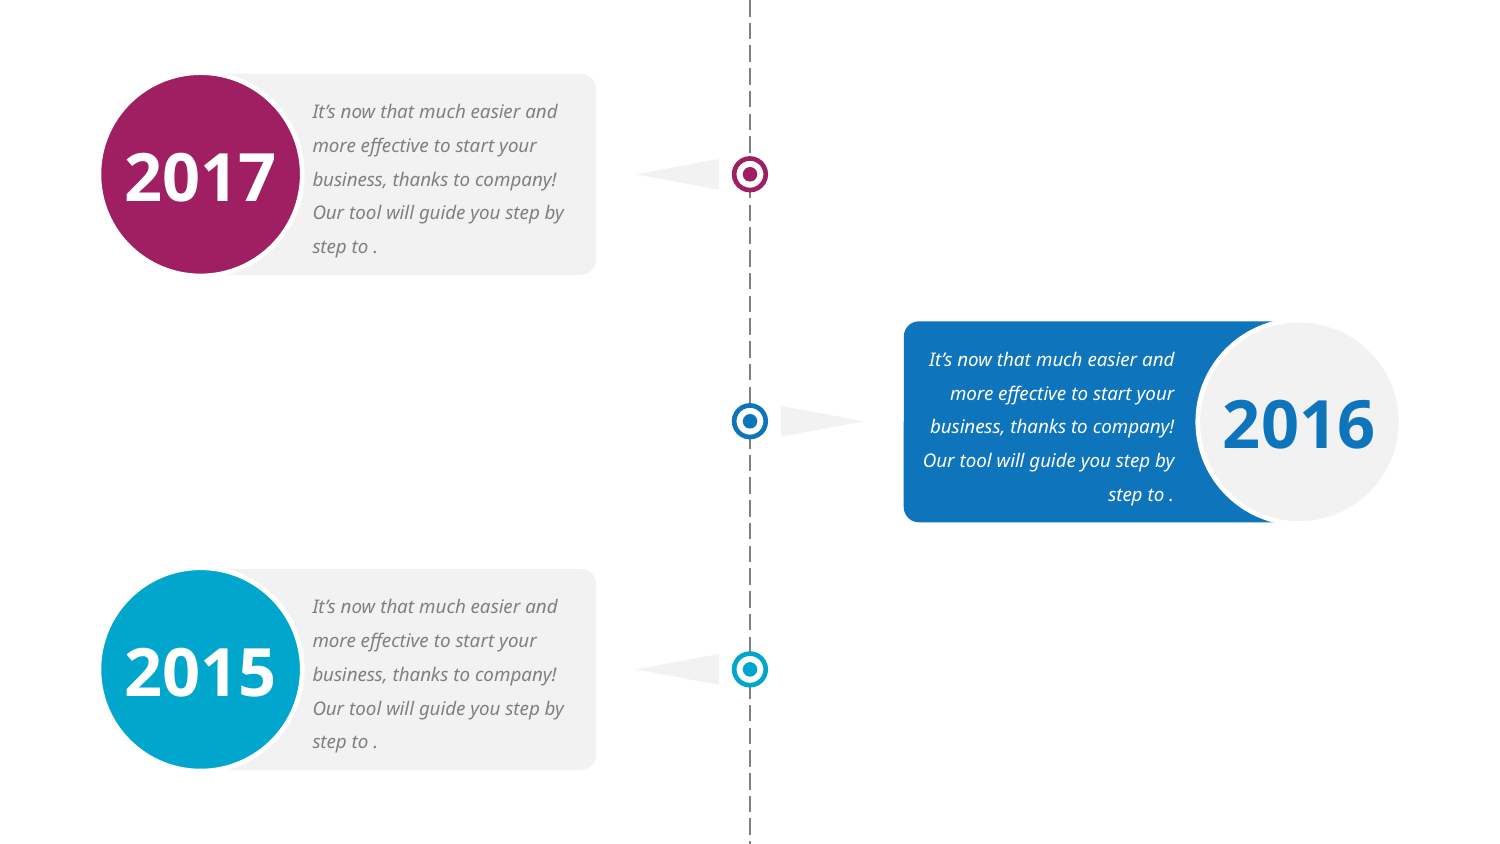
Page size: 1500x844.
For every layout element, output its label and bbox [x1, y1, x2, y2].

text_box [635, 653, 767, 686]
text_box [98, 72, 597, 277]
text_box [733, 405, 865, 438]
text_box [903, 319, 1402, 524]
text_box [635, 158, 767, 191]
text_box [98, 567, 597, 772]
